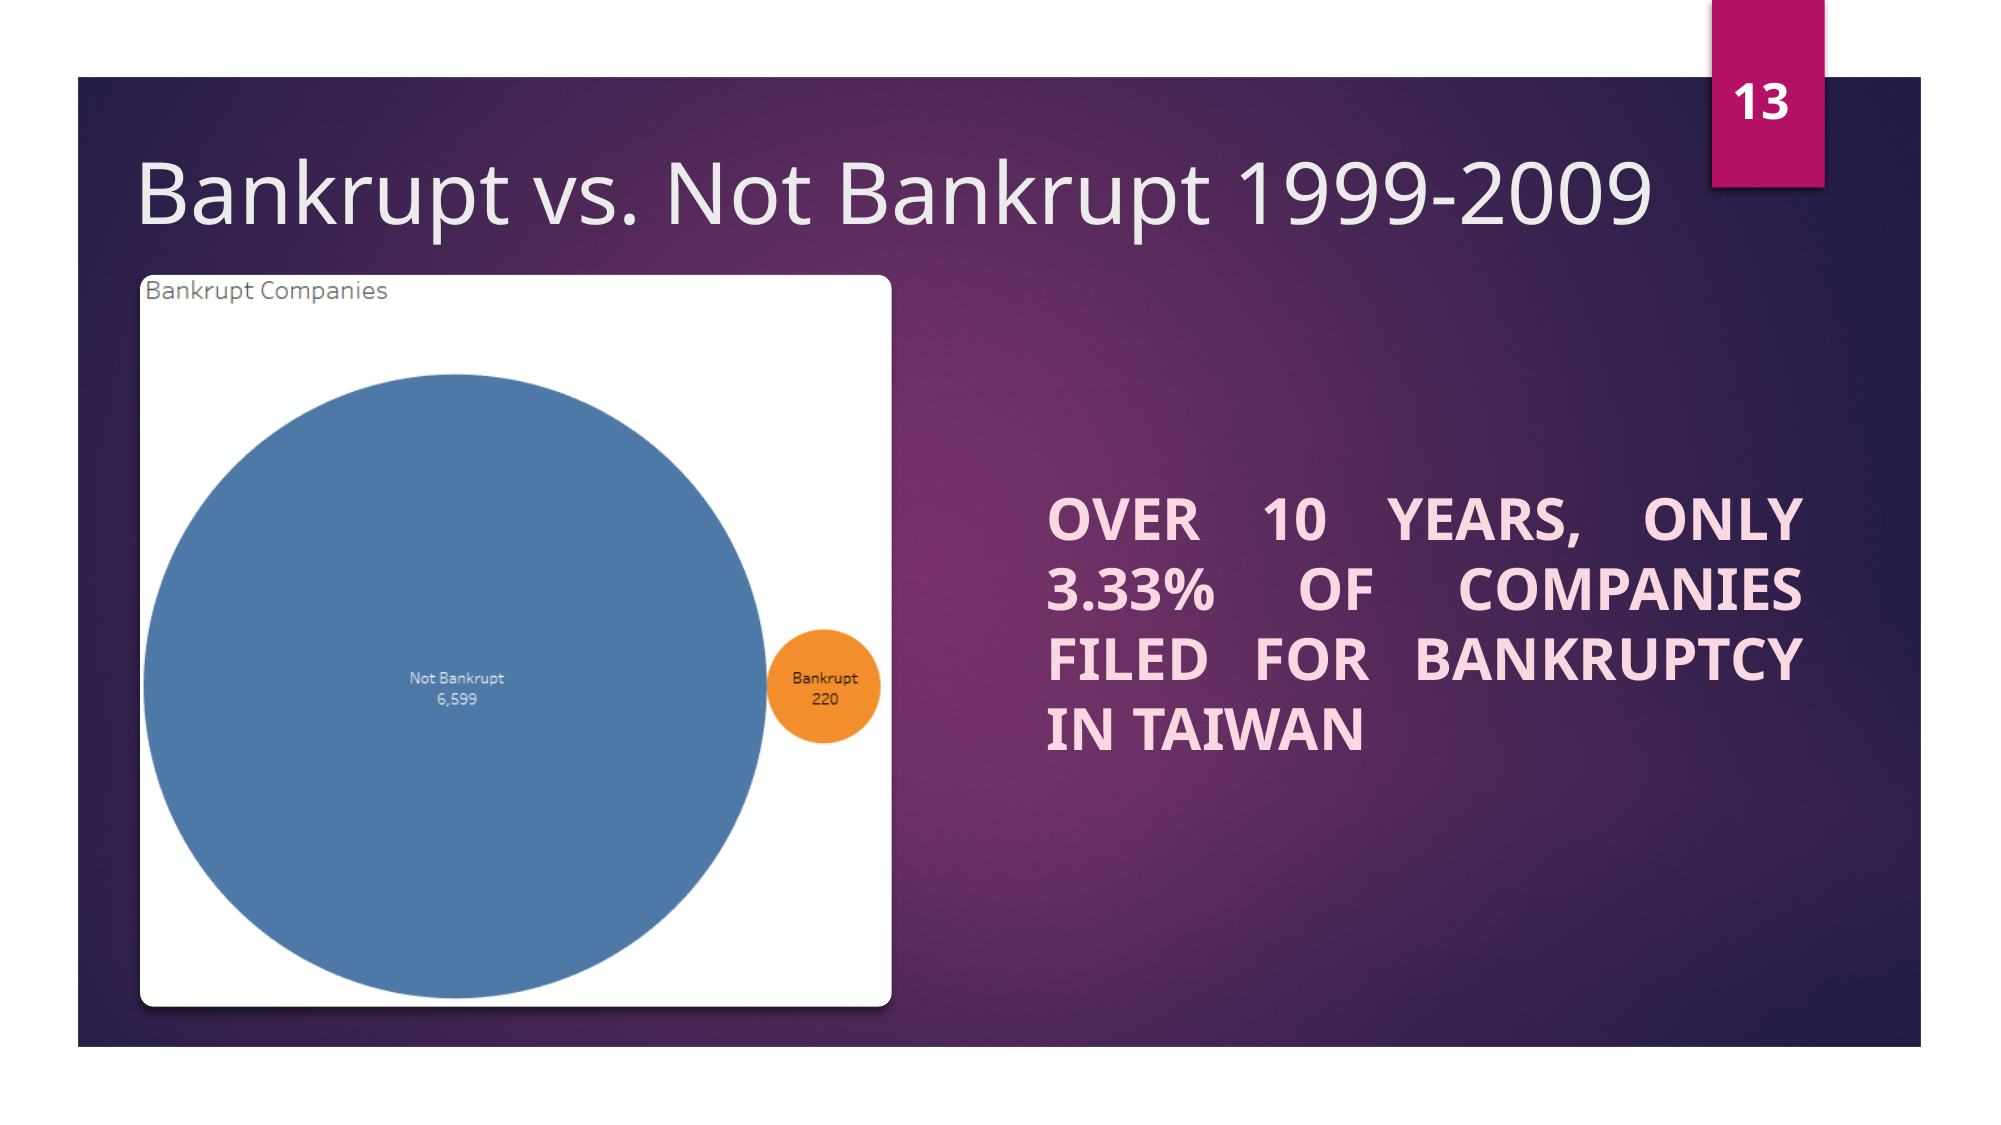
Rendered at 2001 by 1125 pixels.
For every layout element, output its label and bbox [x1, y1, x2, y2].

text_box [0, 0, 2000, 1125]
picture [139, 274, 892, 1007]
